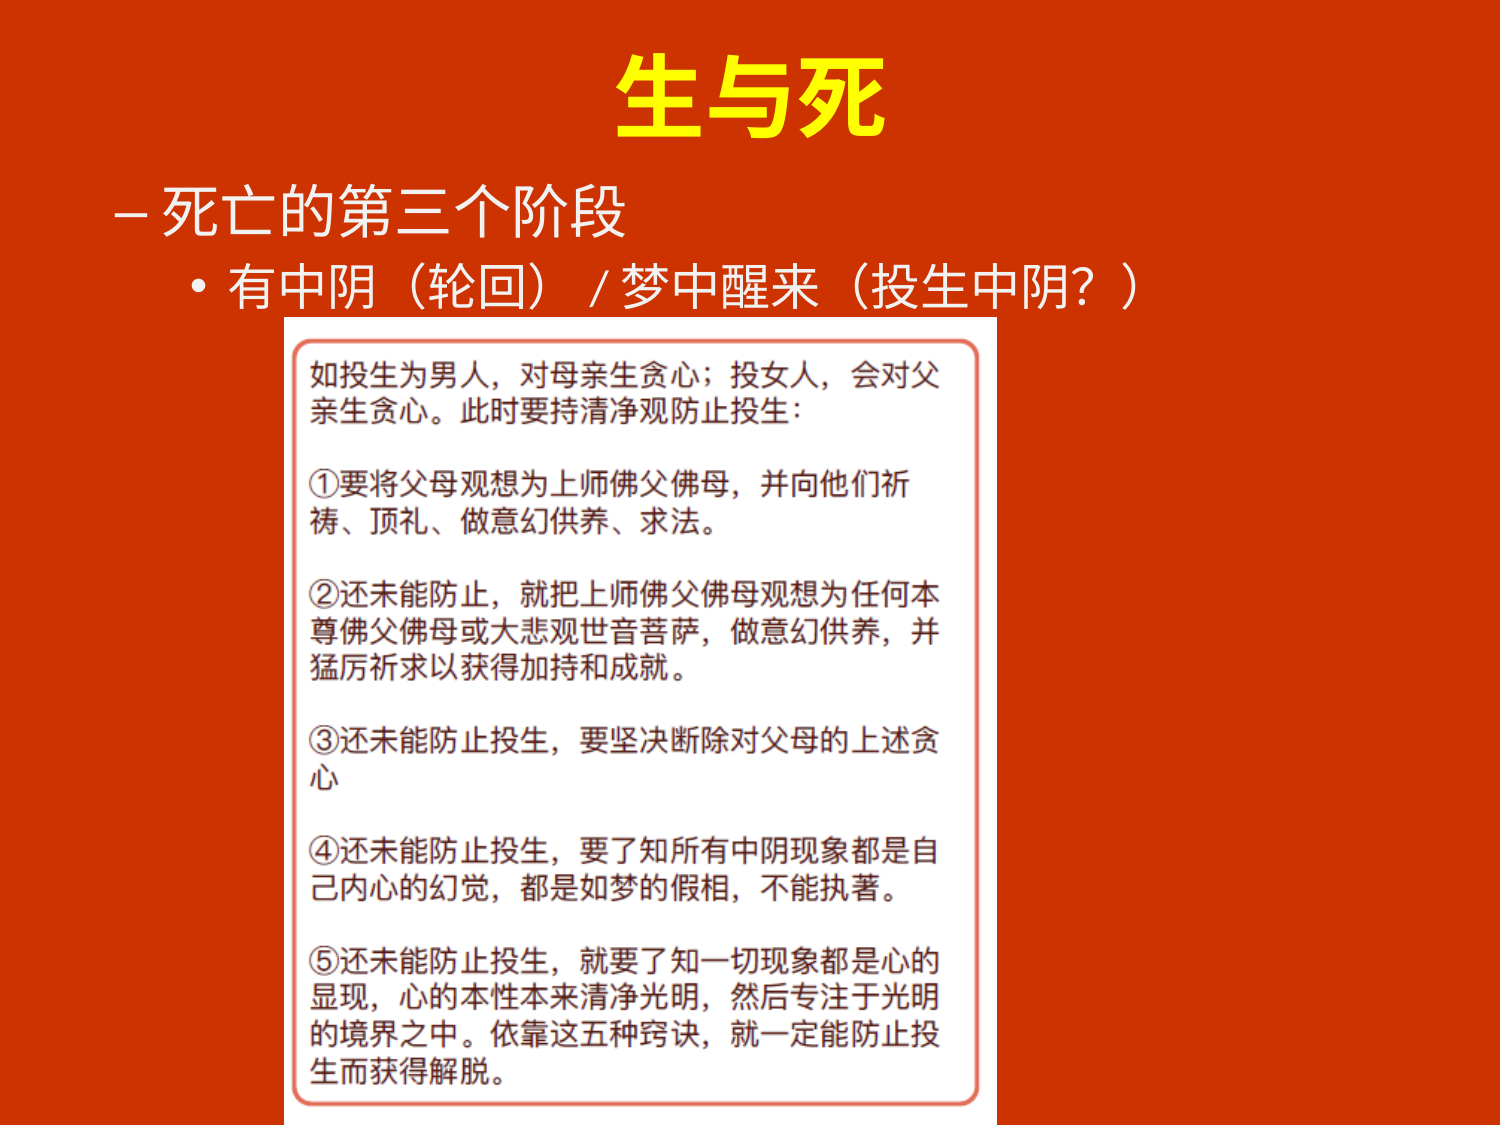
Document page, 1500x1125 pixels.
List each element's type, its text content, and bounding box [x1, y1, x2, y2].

picture [283, 316, 997, 1125]
title 生与死 [76, 22, 1427, 167]
list 死亡的第三个阶段 有中阴（轮回）/梦中醒来（投生中阴？） [24, 167, 1473, 1103]
